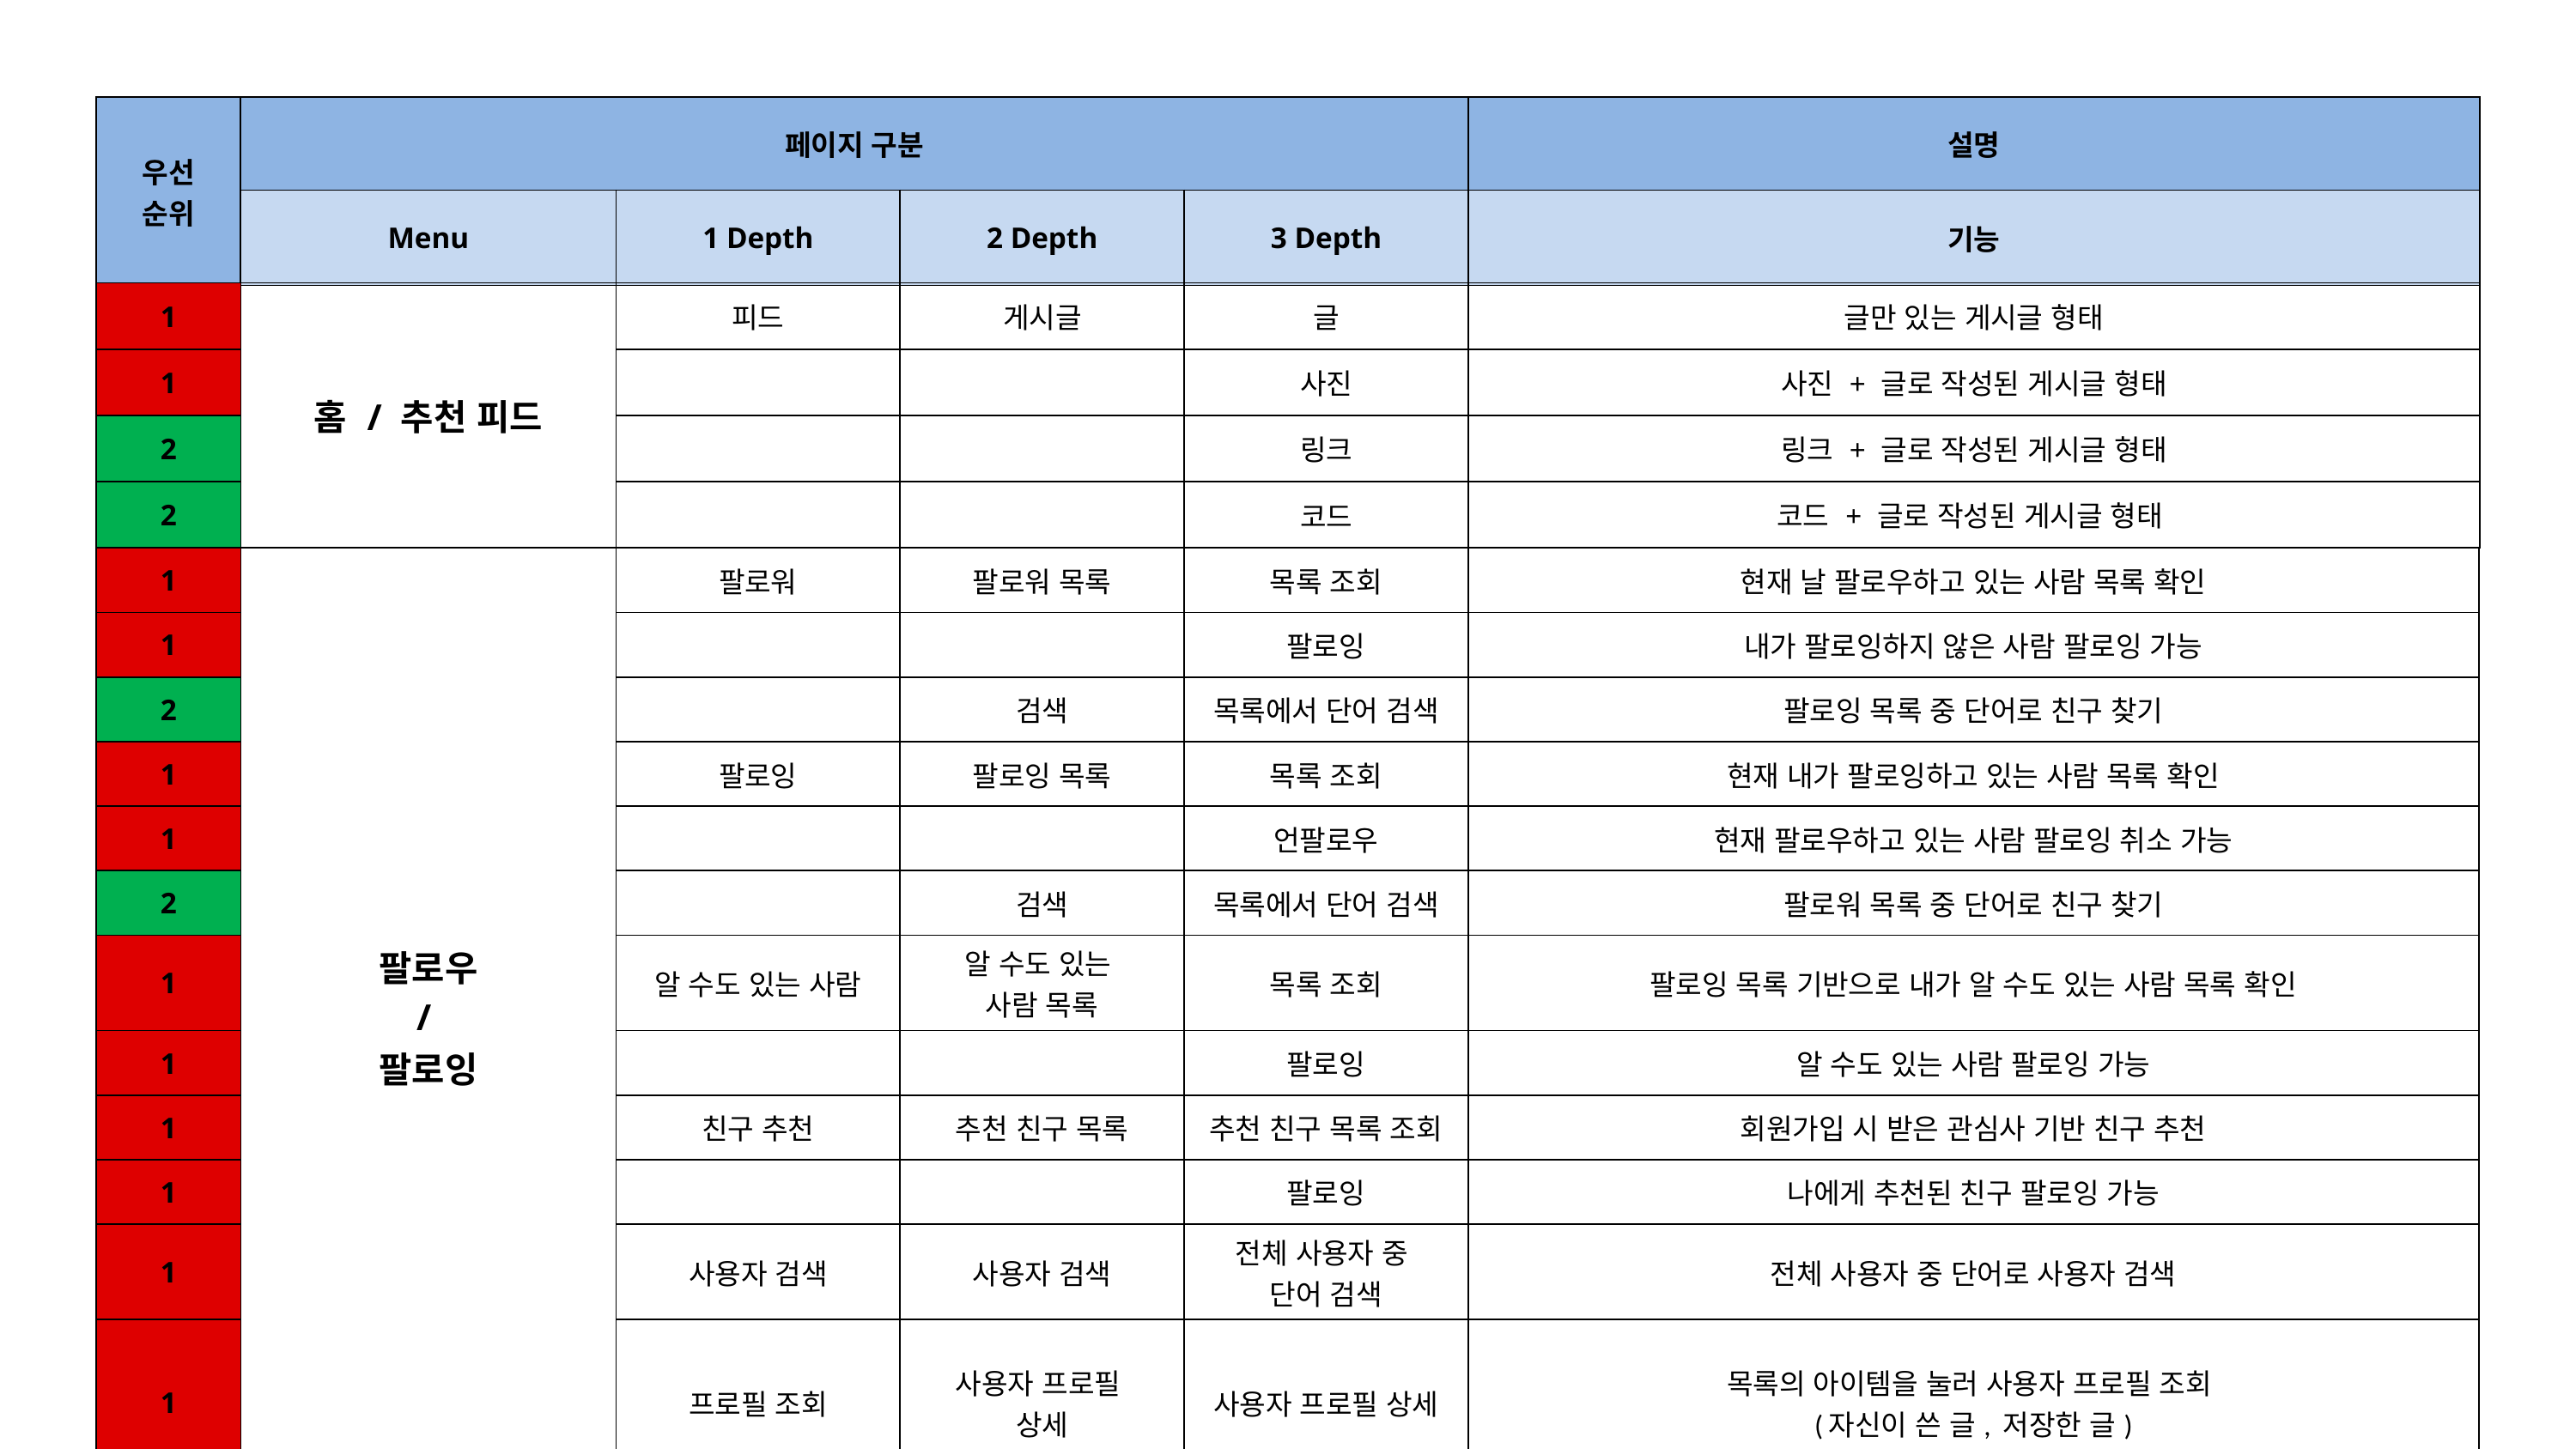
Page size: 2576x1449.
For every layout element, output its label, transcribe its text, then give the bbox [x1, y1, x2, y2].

table_cell 전체 사용자 중 단어로 사용자 검색 [1469, 1225, 2478, 1319]
table_cell 링크 [1185, 416, 1467, 481]
table_cell [617, 1031, 899, 1094]
table_cell 사용자 프로필 상세 [901, 1320, 1183, 1449]
table_cell 나에게 추천된 친구 팔로잉 가능 [1469, 1161, 2478, 1223]
table_header 팔로워 목록 [901, 549, 1183, 612]
table_cell 1 [97, 1320, 240, 1449]
table_cell [617, 482, 899, 547]
table_cell 현재 팔로우하고 있는 사람 팔로잉 취소 가능 [1469, 807, 2478, 870]
table_cell 목록에서 단어 검색 [1185, 678, 1467, 741]
table_cell Menu [241, 191, 616, 282]
table_cell 1 [97, 1031, 240, 1094]
table_cell 검색 [901, 871, 1183, 935]
table_header 팔로우 / 팔로잉 [241, 549, 616, 1449]
table_header 피드 [617, 283, 899, 349]
table_cell 알 수도 있는 사람 목록 [901, 936, 1183, 1030]
table_cell [901, 416, 1183, 481]
table_cell 팔로잉 [1185, 613, 1467, 676]
table_cell 사진 [1185, 350, 1467, 415]
table_cell 언팔로우 [1185, 807, 1467, 870]
table_cell 1 [97, 936, 240, 1030]
table_cell 내가 팔로잉하지 않은 사람 팔로잉 가능 [1469, 613, 2478, 676]
table_cell 친구 추천 [617, 1096, 899, 1159]
table_cell 팔로워 목록 중 단어로 친구 찾기 [1469, 871, 2478, 935]
table_cell [617, 807, 899, 870]
table_cell 추천 친구 목록 조회 [1185, 1096, 1467, 1159]
table_cell 2 [97, 482, 240, 547]
table_cell 2 Depth [901, 191, 1183, 282]
table_header 1 [97, 283, 240, 349]
table_cell [901, 350, 1183, 415]
table_cell [617, 416, 899, 481]
table_header 홈 / 추천 피드 [241, 283, 616, 547]
table_cell [901, 807, 1183, 870]
table_cell 프로필 조회 [617, 1320, 899, 1449]
table_cell [617, 350, 899, 415]
table_cell 기능 [1469, 191, 2479, 282]
table_cell 팔로잉 [1185, 1161, 1467, 1223]
table_cell 검색 [901, 678, 1183, 741]
table_cell 사진 + 글로 작성된 게시글 형태 [1469, 350, 2479, 415]
table_cell 1 [97, 613, 240, 676]
table_cell 1 [97, 743, 240, 805]
table_cell 2 [97, 416, 240, 481]
table_cell 1 [97, 1225, 240, 1319]
table_cell 목록의 아이템을 눌러 사용자 프로필 조회 (자신이 쓴 글, 저장한 글) [1469, 1320, 2478, 1449]
table_cell 3 Depth [1185, 191, 1467, 282]
table_cell 전체 사용자 중 단어 검색 [1185, 1225, 1467, 1319]
table_cell [901, 1161, 1183, 1223]
table_cell 현재 내가 팔로잉하고 있는 사람 목록 확인 [1469, 743, 2478, 805]
table_cell [617, 613, 899, 676]
table_header 글만 있는 게시글 형태 [1469, 283, 2479, 349]
table_cell 사용자 검색 [901, 1225, 1183, 1319]
table_header 우선 순위 [97, 98, 240, 282]
table_cell [617, 1161, 899, 1223]
table_cell 코드 + 글로 작성된 게시글 형태 [1469, 482, 2479, 547]
table_cell 팔로잉 [1185, 1031, 1467, 1094]
table_header 목록 조회 [1185, 549, 1467, 612]
table_cell 알 수도 있는 사람 팔로잉 가능 [1469, 1031, 2478, 1094]
table_cell 추천 친구 목록 [901, 1096, 1183, 1159]
table_header 설명 [1469, 98, 2479, 190]
table_cell 2 [97, 871, 240, 935]
table_cell [617, 678, 899, 741]
table_cell 팔로잉 목록 기반으로 내가 알 수도 있는 사람 목록 확인 [1469, 936, 2478, 1030]
table_cell [617, 871, 899, 935]
table_cell 회원가입 시 받은 관심사 기반 친구 추천 [1469, 1096, 2478, 1159]
table_header 글 [1185, 283, 1467, 349]
table_cell [901, 613, 1183, 676]
table_cell 팔로잉 [617, 743, 899, 805]
table_header 페이지 구분 [241, 98, 1467, 190]
table_cell 1 [97, 1161, 240, 1223]
table_cell 1 Depth [617, 191, 899, 282]
table_cell 1 [97, 350, 240, 415]
table_cell 알 수도 있는 사람 [617, 936, 899, 1030]
table_cell 목록 조회 [1185, 936, 1467, 1030]
table_cell [901, 482, 1183, 547]
table_cell 팔로잉 목록 [901, 743, 1183, 805]
table_header 팔로워 [617, 549, 899, 612]
table_header 1 [97, 549, 240, 612]
table_header 게시글 [901, 283, 1183, 349]
table_cell 사용자 검색 [617, 1225, 899, 1319]
table_cell 1 [97, 807, 240, 870]
table_cell 목록 조회 [1185, 743, 1467, 805]
table_header 현재 날 팔로우하고 있는 사람 목록 확인 [1469, 549, 2478, 612]
table_cell 팔로잉 목록 중 단어로 친구 찾기 [1469, 678, 2478, 741]
table_cell 코드 [1185, 482, 1467, 547]
table_cell 링크 + 글로 작성된 게시글 형태 [1469, 416, 2479, 481]
table_cell [901, 1031, 1183, 1094]
table_cell 1 [97, 1096, 240, 1159]
table_cell 2 [97, 678, 240, 741]
table_cell 목록에서 단어 검색 [1185, 871, 1467, 935]
table_cell 사용자 프로필 상세 [1185, 1320, 1467, 1449]
